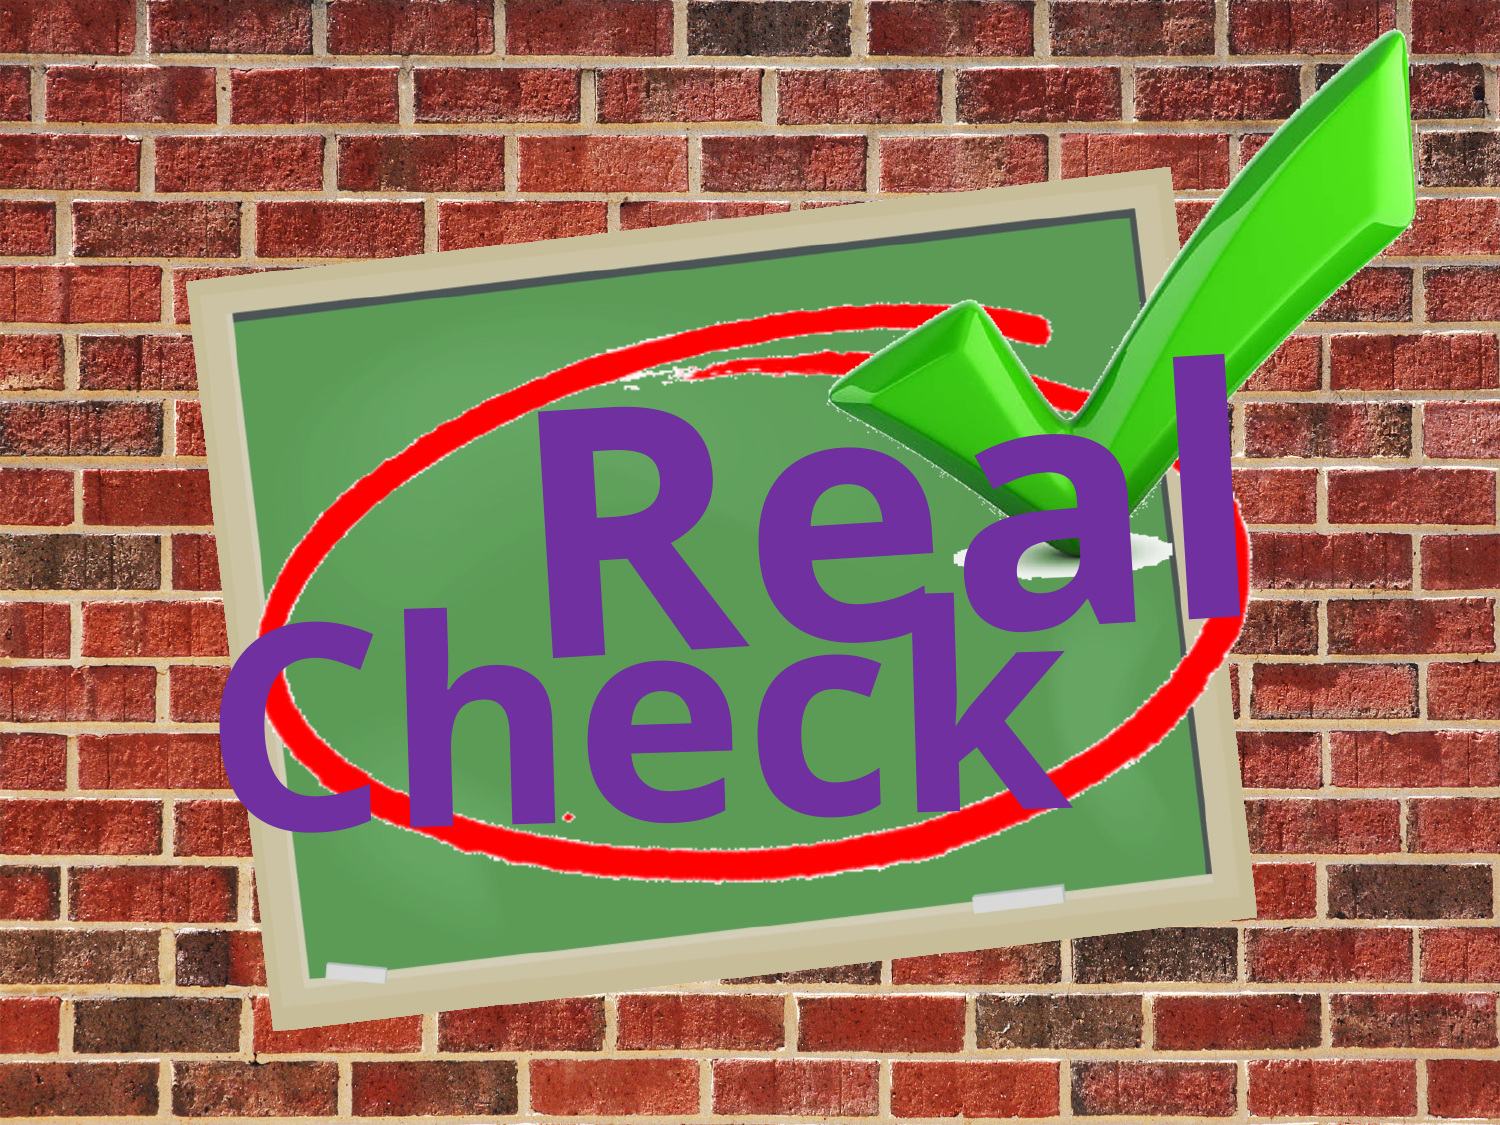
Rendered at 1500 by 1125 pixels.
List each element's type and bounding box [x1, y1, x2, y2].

text_box [188, 0, 1500, 977]
picture [0, 0, 1500, 1125]
